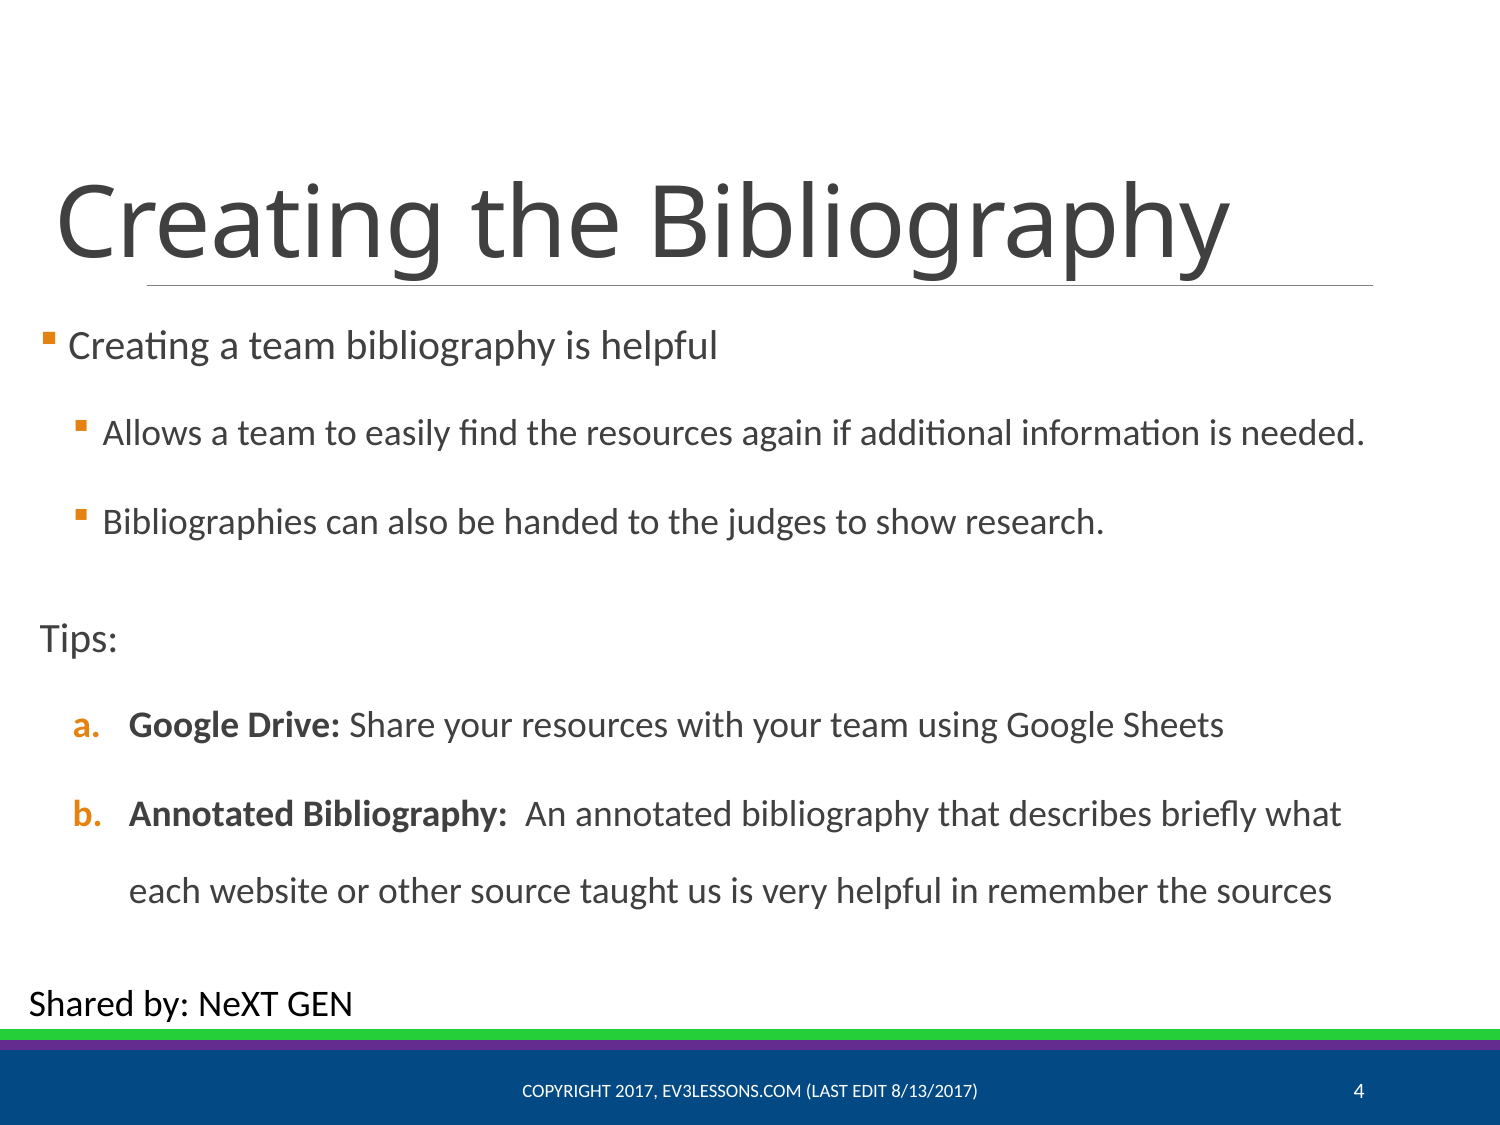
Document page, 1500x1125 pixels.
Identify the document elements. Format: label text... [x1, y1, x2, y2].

title Creating the Bibliography [39, 47, 1464, 285]
footer Copyright 2017, EV3Lessons.com (Last Edit 8/13/2017) [453, 1059, 1047, 1120]
list Creating a team bibliography is helpful Allows a team to easily find the resources again if additional information is needed. Bibliographies can also be handed to the judges to show research. Tips: Google Drive: Share your resources with your team using Google Sheets Annotated Bibliography: An annotated bibliography that describes briefly what each website or other source taught us is very helpful in remember the sources [39, 275, 1380, 972]
slide_number 4 [1218, 1059, 1380, 1120]
text_box Shared by: NeXT GEN [13, 971, 454, 1032]
